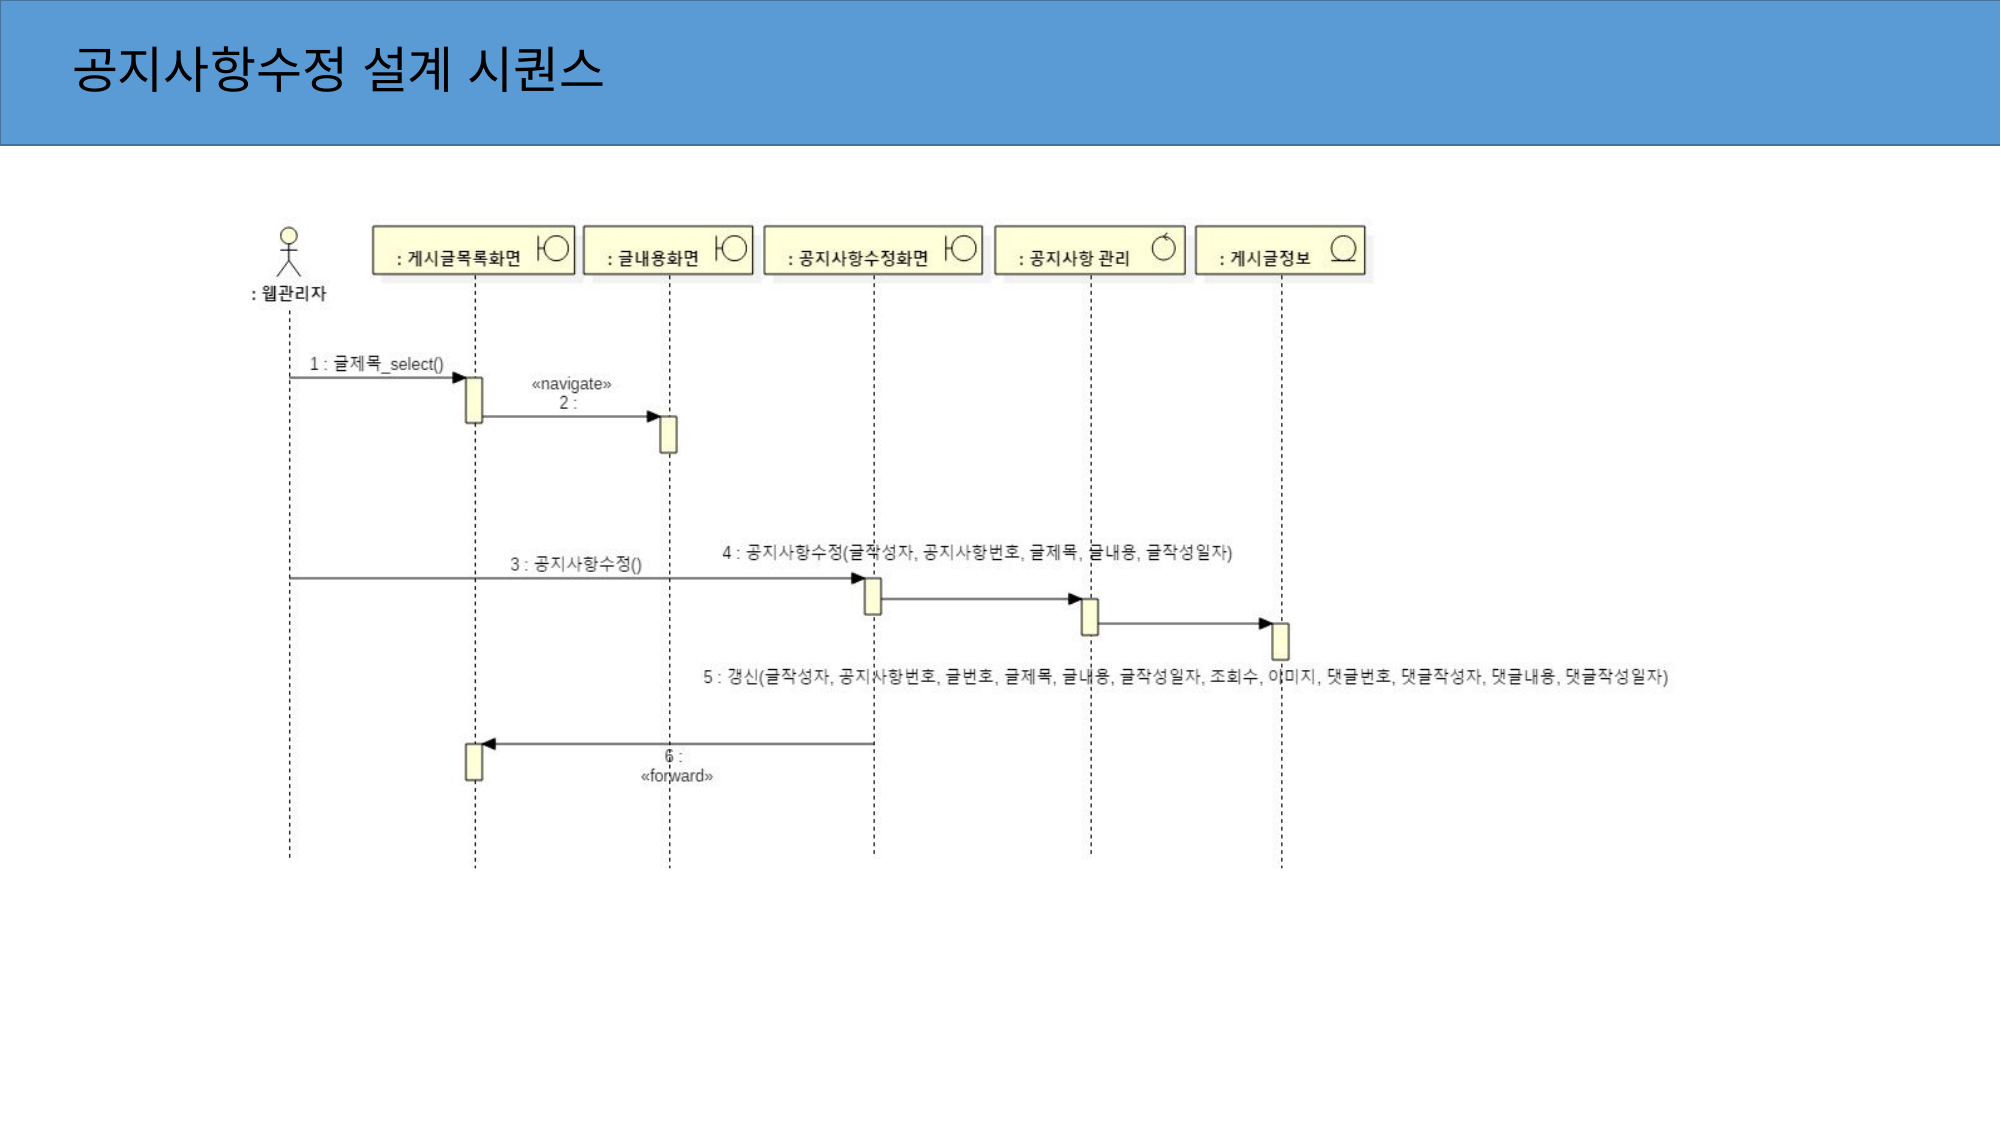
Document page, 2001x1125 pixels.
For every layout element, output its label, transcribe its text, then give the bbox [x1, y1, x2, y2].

text_box [0, 0, 2000, 146]
title 공지사항수정 설계 시퀀스 [31, 29, 1556, 116]
picture [229, 207, 1699, 902]
